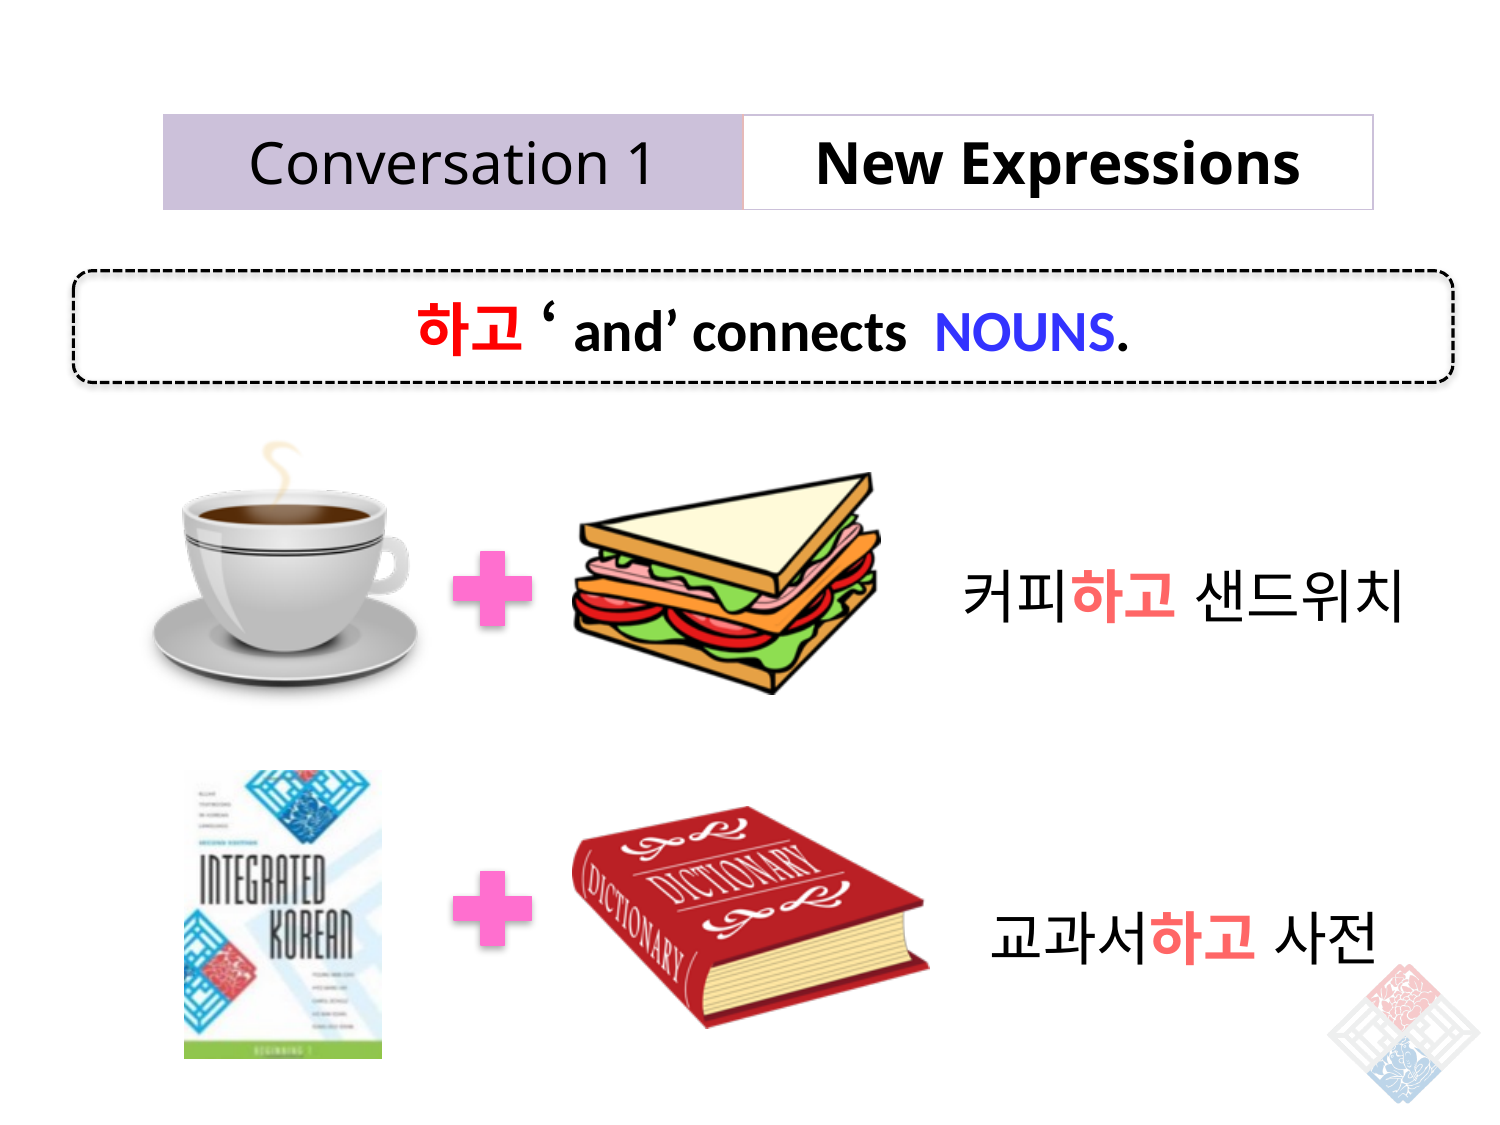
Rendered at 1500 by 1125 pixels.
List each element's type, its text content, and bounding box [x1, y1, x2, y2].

table_header Conversation 1 [165, 116, 742, 209]
text_box [453, 871, 532, 946]
text_box [453, 551, 532, 626]
picture [572, 805, 930, 1029]
text_box [72, 269, 1454, 384]
picture [572, 472, 881, 695]
text_box 교과서하고 사전 [974, 894, 1396, 980]
picture [138, 428, 432, 709]
picture [184, 760, 382, 1060]
table_header New Expressions [744, 116, 1372, 209]
text_box 커피하고 샌드위치 [948, 553, 1423, 638]
text_box [1323, 956, 1484, 1112]
